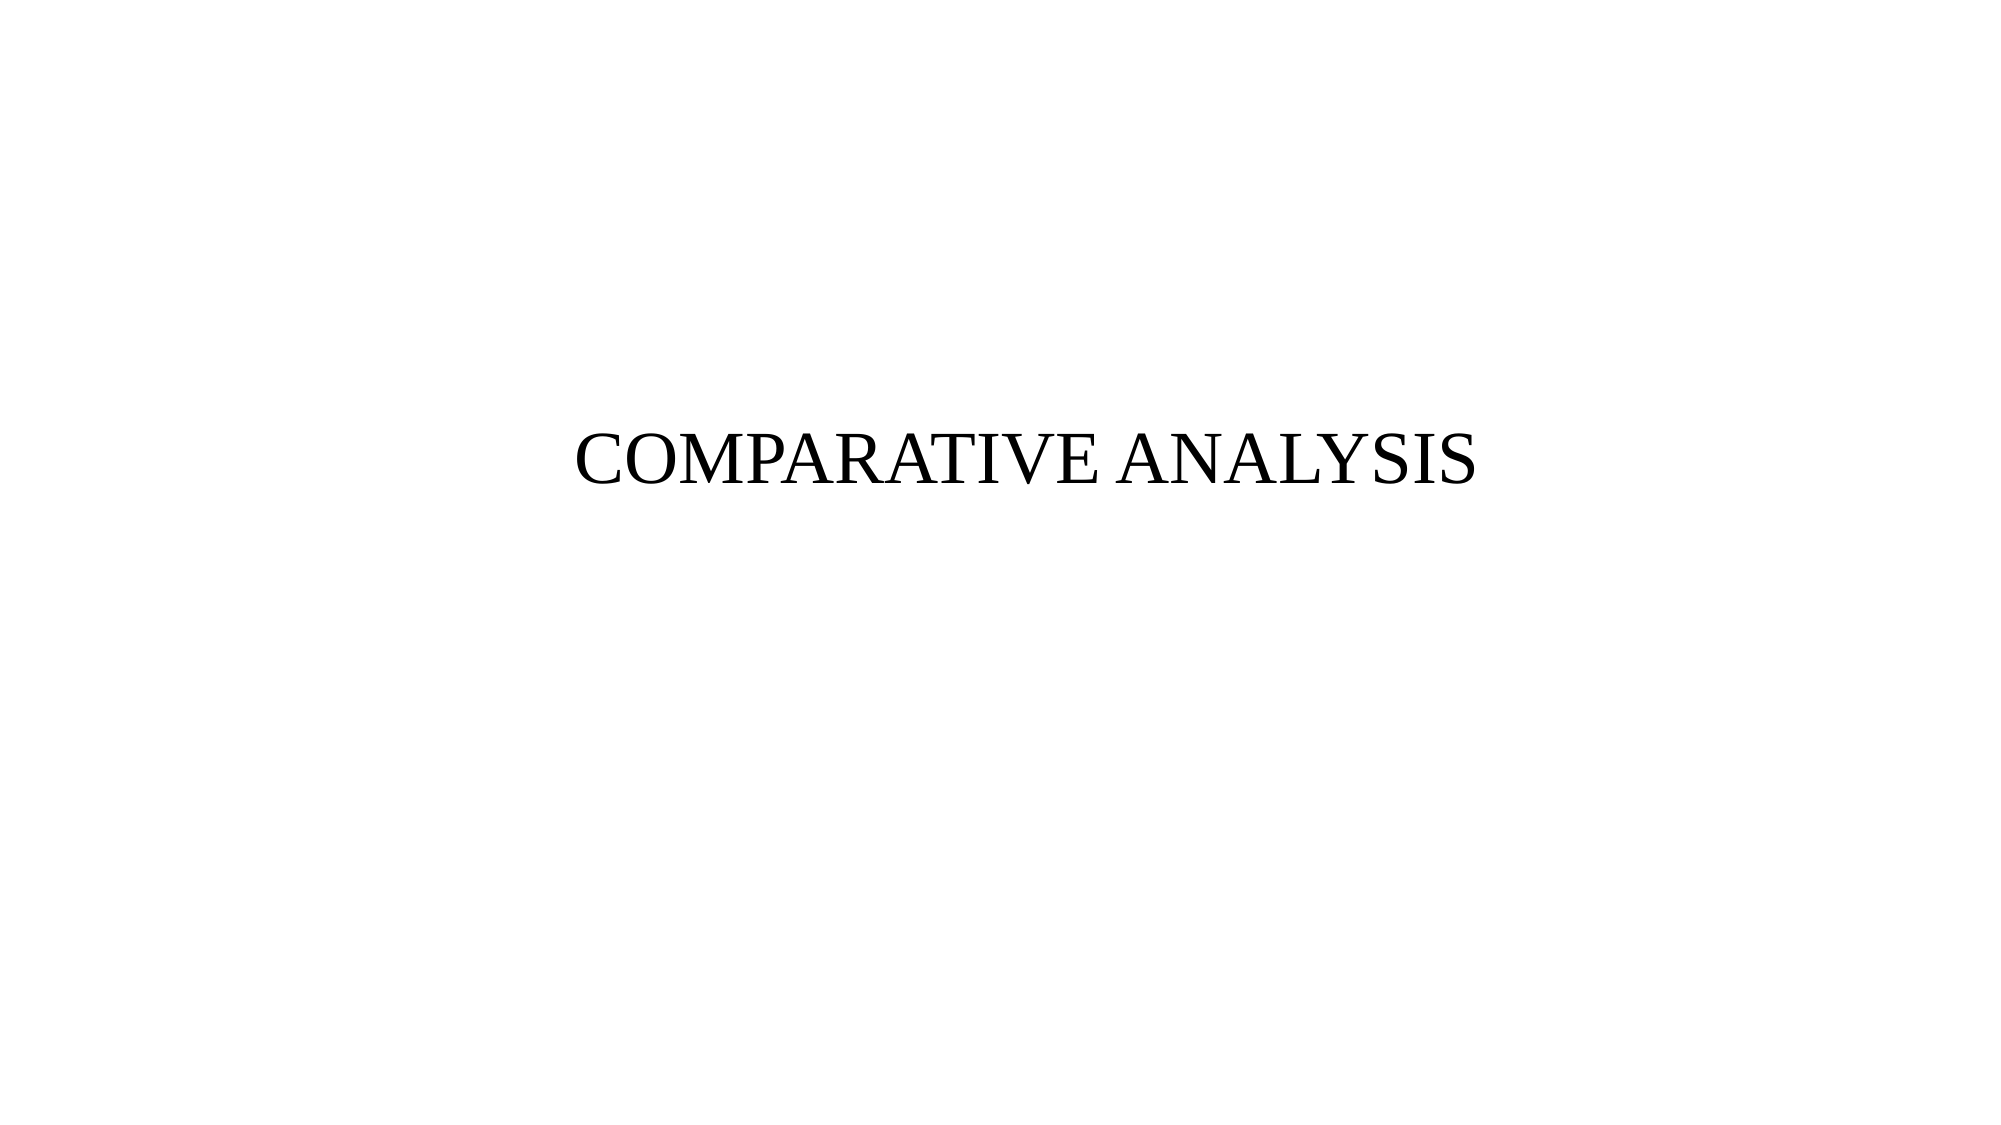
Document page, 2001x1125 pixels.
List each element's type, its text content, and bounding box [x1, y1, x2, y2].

text_box COMPARATIVE ANALYSIS [559, 400, 1495, 506]
